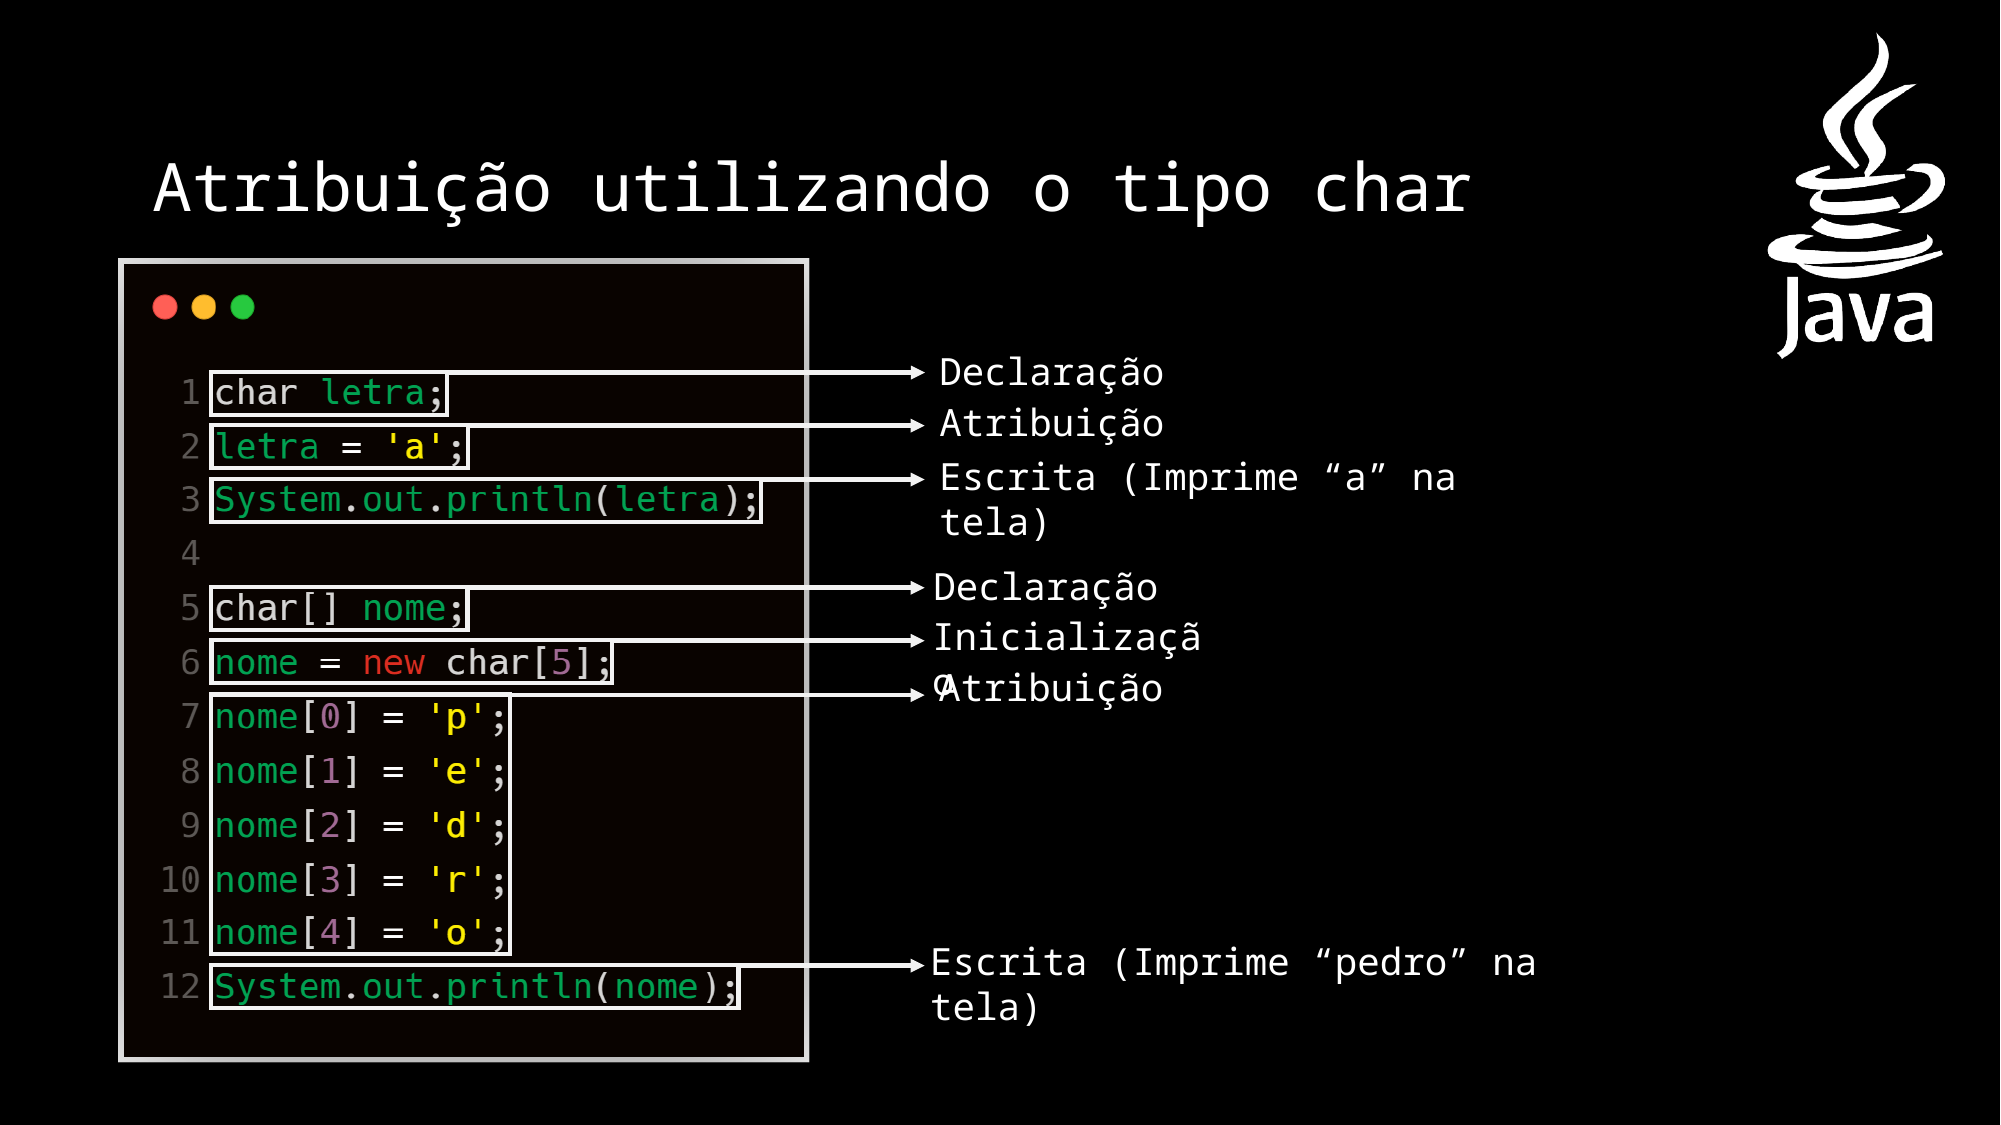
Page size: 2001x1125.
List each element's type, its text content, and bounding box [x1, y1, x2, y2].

text_box Escrita (Imprime “pedro” na tela) [915, 930, 1655, 1036]
picture [1712, 18, 2000, 373]
text_box Escrita (Imprime “a” na tela) [924, 445, 1577, 551]
title Atribuição utilizando o tipo char [137, 59, 1712, 321]
text_box Declaração [918, 555, 1200, 605]
text_box Atribuição [924, 391, 1577, 445]
picture [117, 257, 810, 1063]
text_box Atribuição [923, 656, 1185, 717]
text_box Inicialização [917, 605, 1228, 710]
text_box Declaração [924, 340, 1185, 391]
